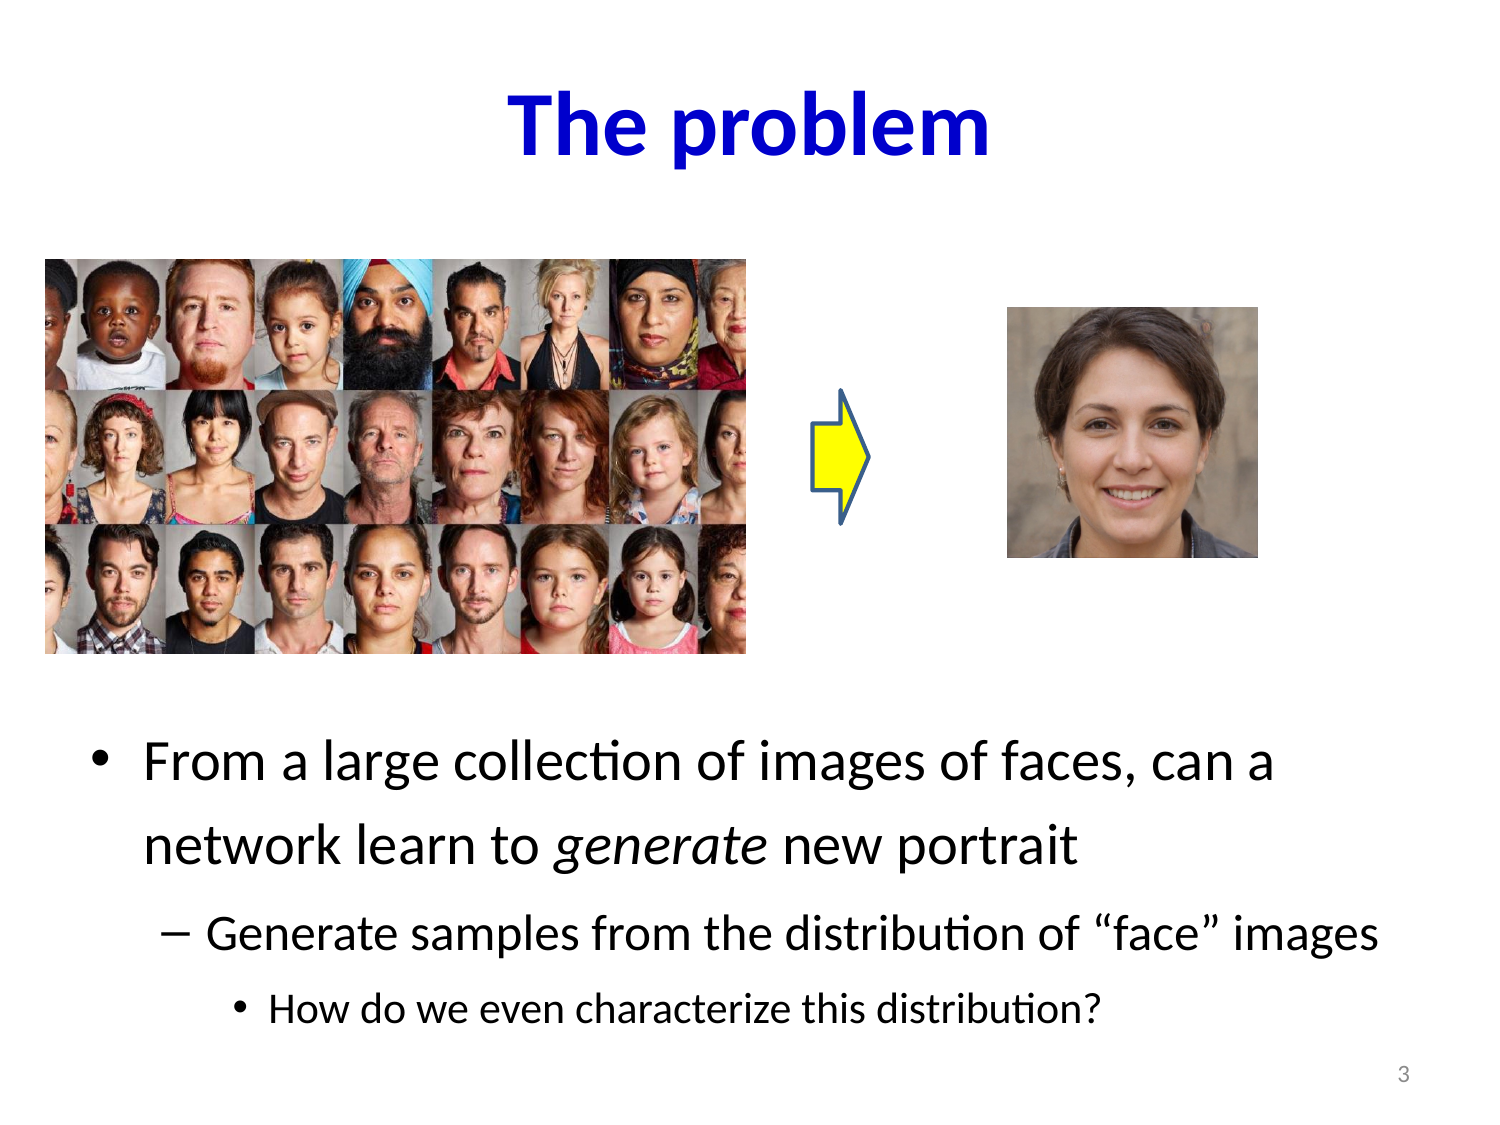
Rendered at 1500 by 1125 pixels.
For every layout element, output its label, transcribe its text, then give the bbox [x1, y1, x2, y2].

text_box [810, 388, 871, 526]
picture [44, 259, 746, 654]
list From a large collection of images of faces, can a network learn to generate new portrait Generate samples from the distribution of “face” images How do we even characterize this distribution? [75, 699, 1425, 1093]
picture [1007, 307, 1258, 558]
slide_number 3 [1074, 1042, 1425, 1103]
title The problem [75, 24, 1425, 213]
